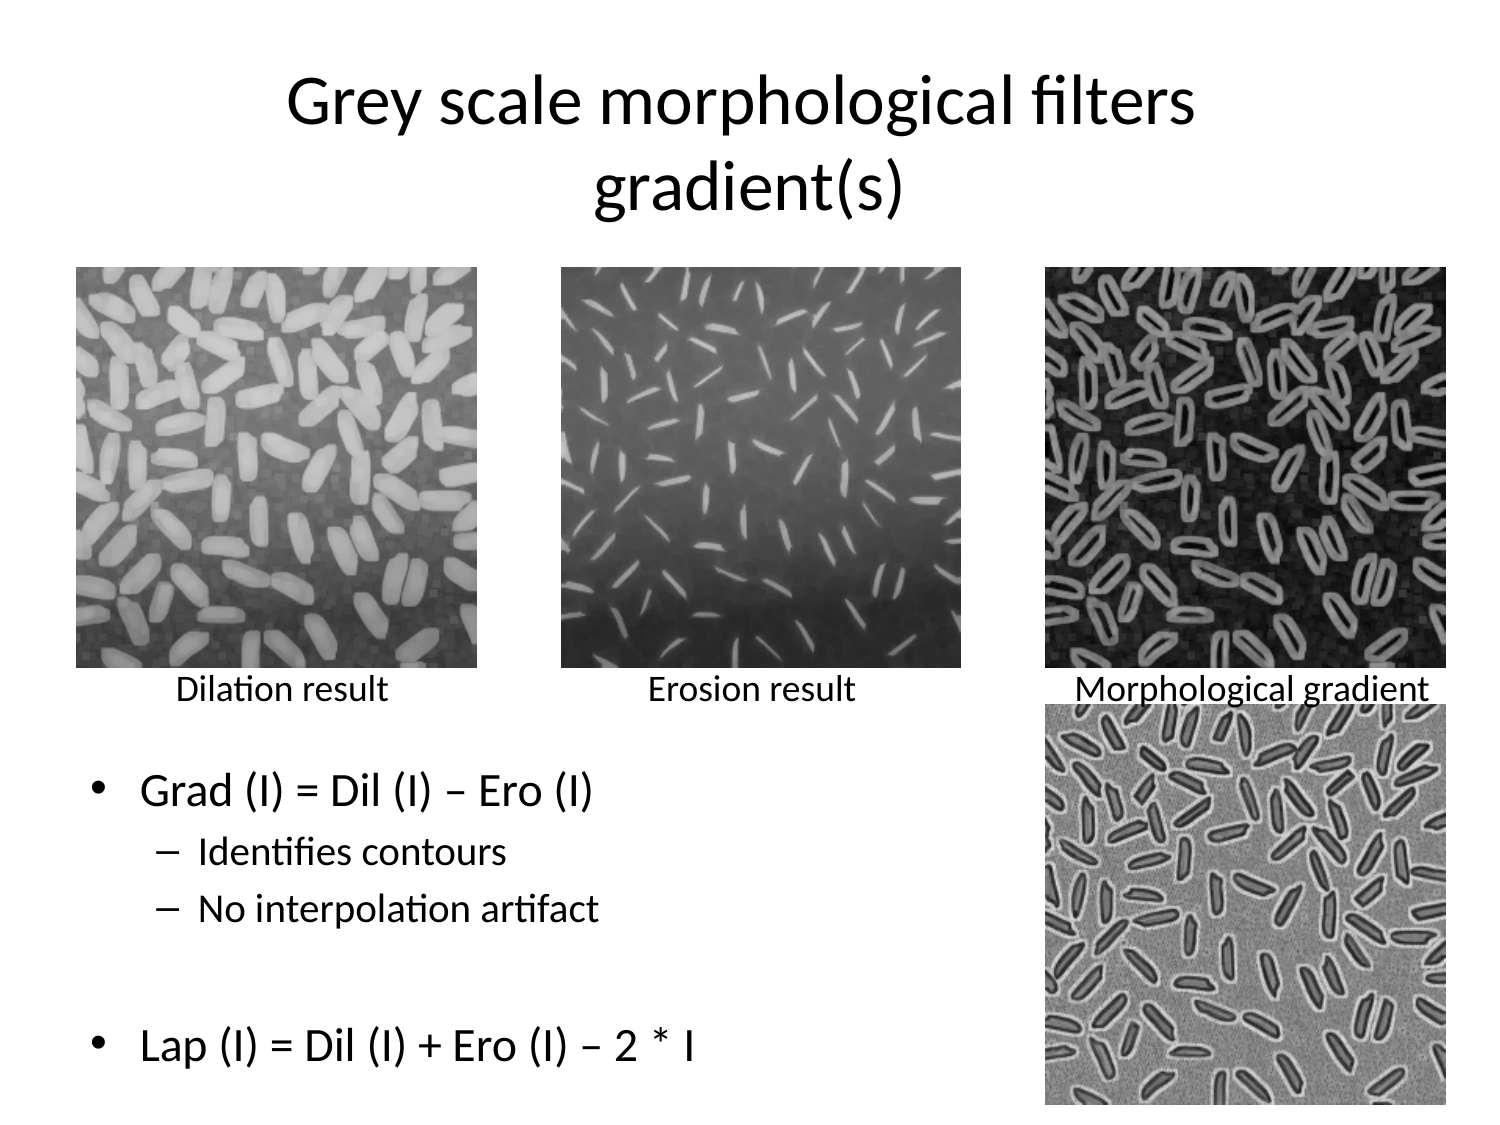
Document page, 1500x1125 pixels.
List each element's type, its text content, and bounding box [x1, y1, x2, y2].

picture [1045, 703, 1446, 1105]
title Grey scale morphological filters gradient(s) [75, 45, 1425, 233]
picture [1045, 266, 1446, 668]
text_box Dilation result [161, 676, 404, 717]
text_box Morphological gradient [1059, 675, 1445, 703]
picture [76, 266, 477, 668]
picture [560, 266, 962, 668]
text_box Erosion result [633, 676, 872, 717]
list Grad (I) = Dil (I) – Ero (I) Identifies contours No interpolation artifact Lap (I) = Dil (I) + Ero (I) – 2 * I [75, 751, 880, 1083]
